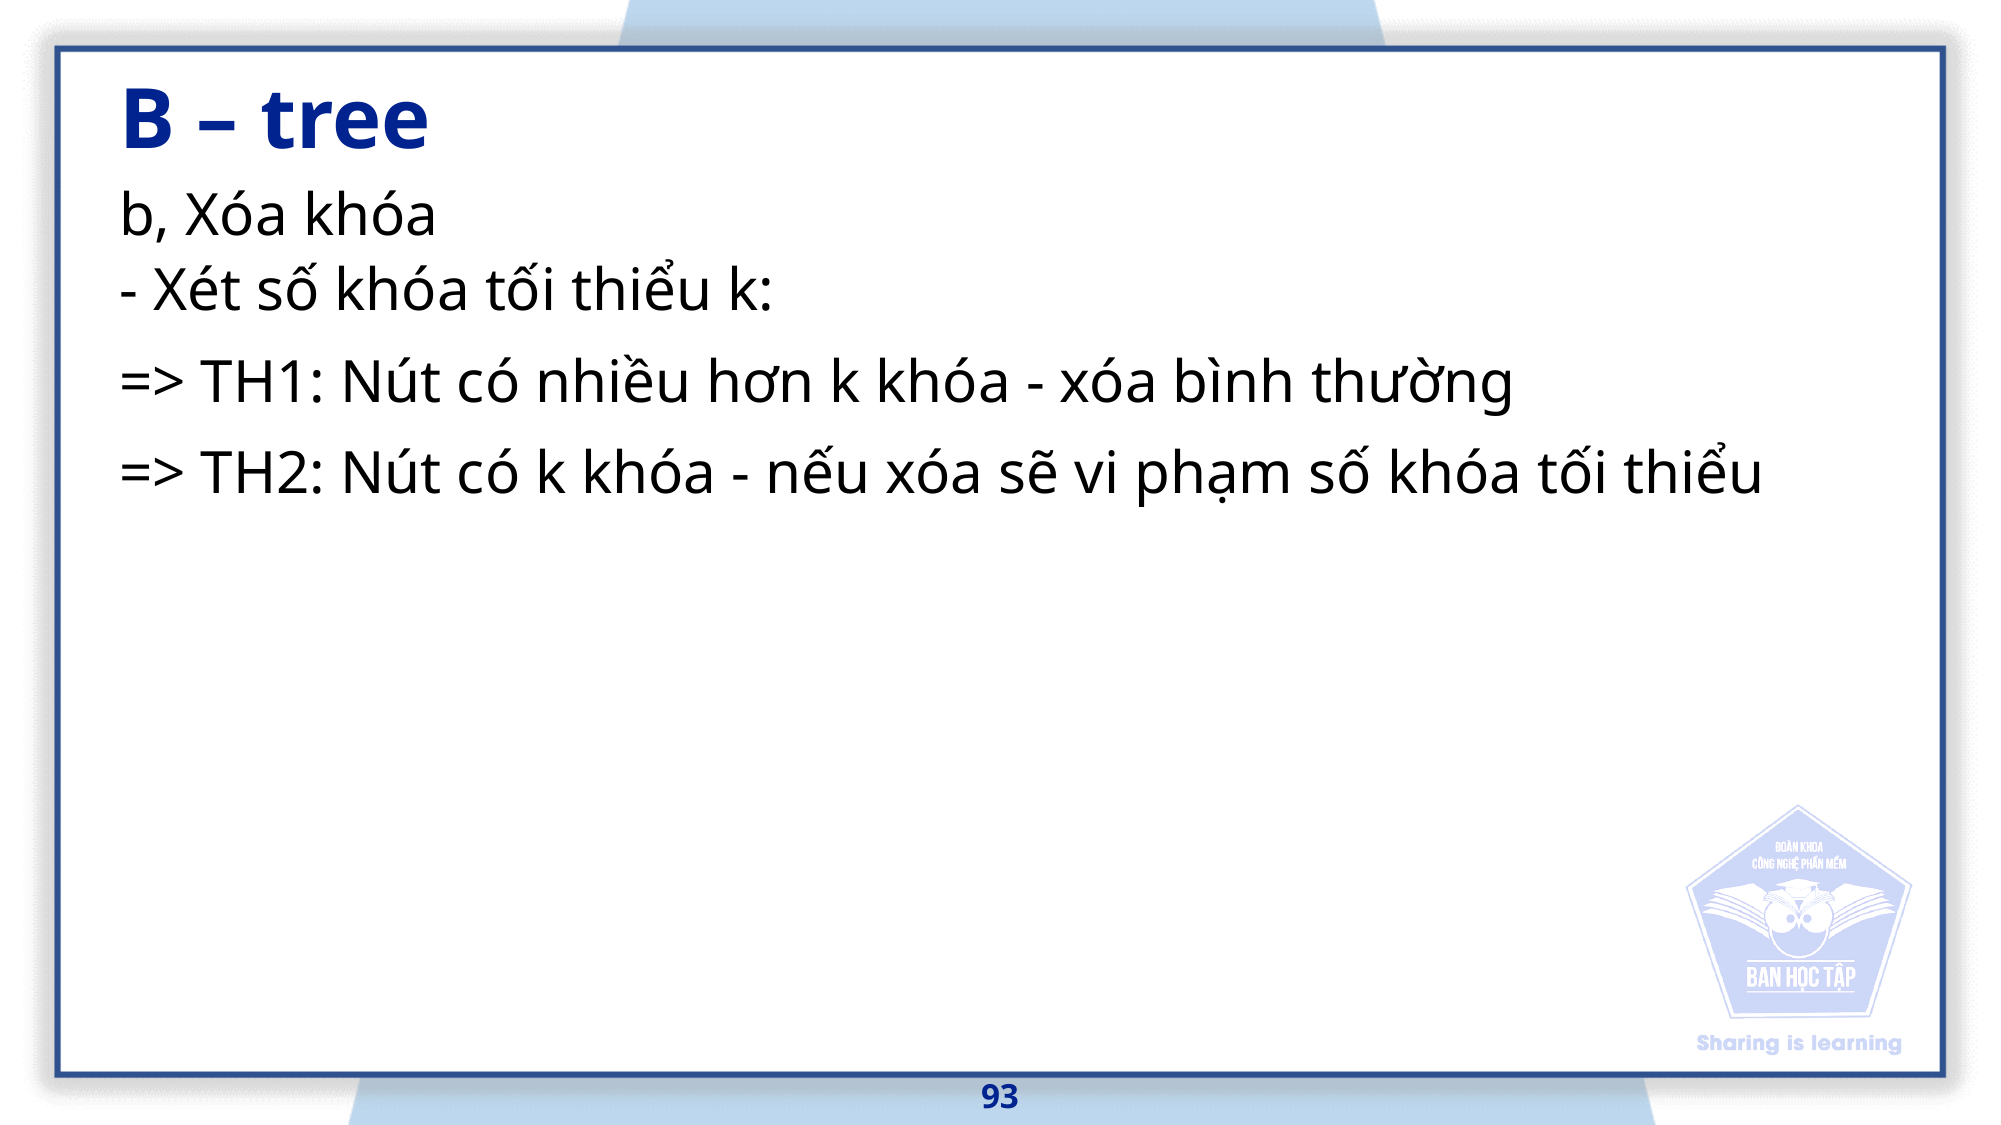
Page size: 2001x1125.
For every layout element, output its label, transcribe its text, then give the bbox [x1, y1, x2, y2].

slide_number 93 [774, 1070, 1225, 1125]
title B – tree [104, 54, 1896, 170]
picture [0, 0, 2001, 1125]
text_box b, Xóa khóa - Xét số khóa tối thiểu k: => TH1: Nút có nhiều hơn k khóa - xóa bình thường => TH2: Nút có k khóa - nếu xóa sẽ vi phạm số khóa tối thiểu [104, 170, 1896, 1050]
